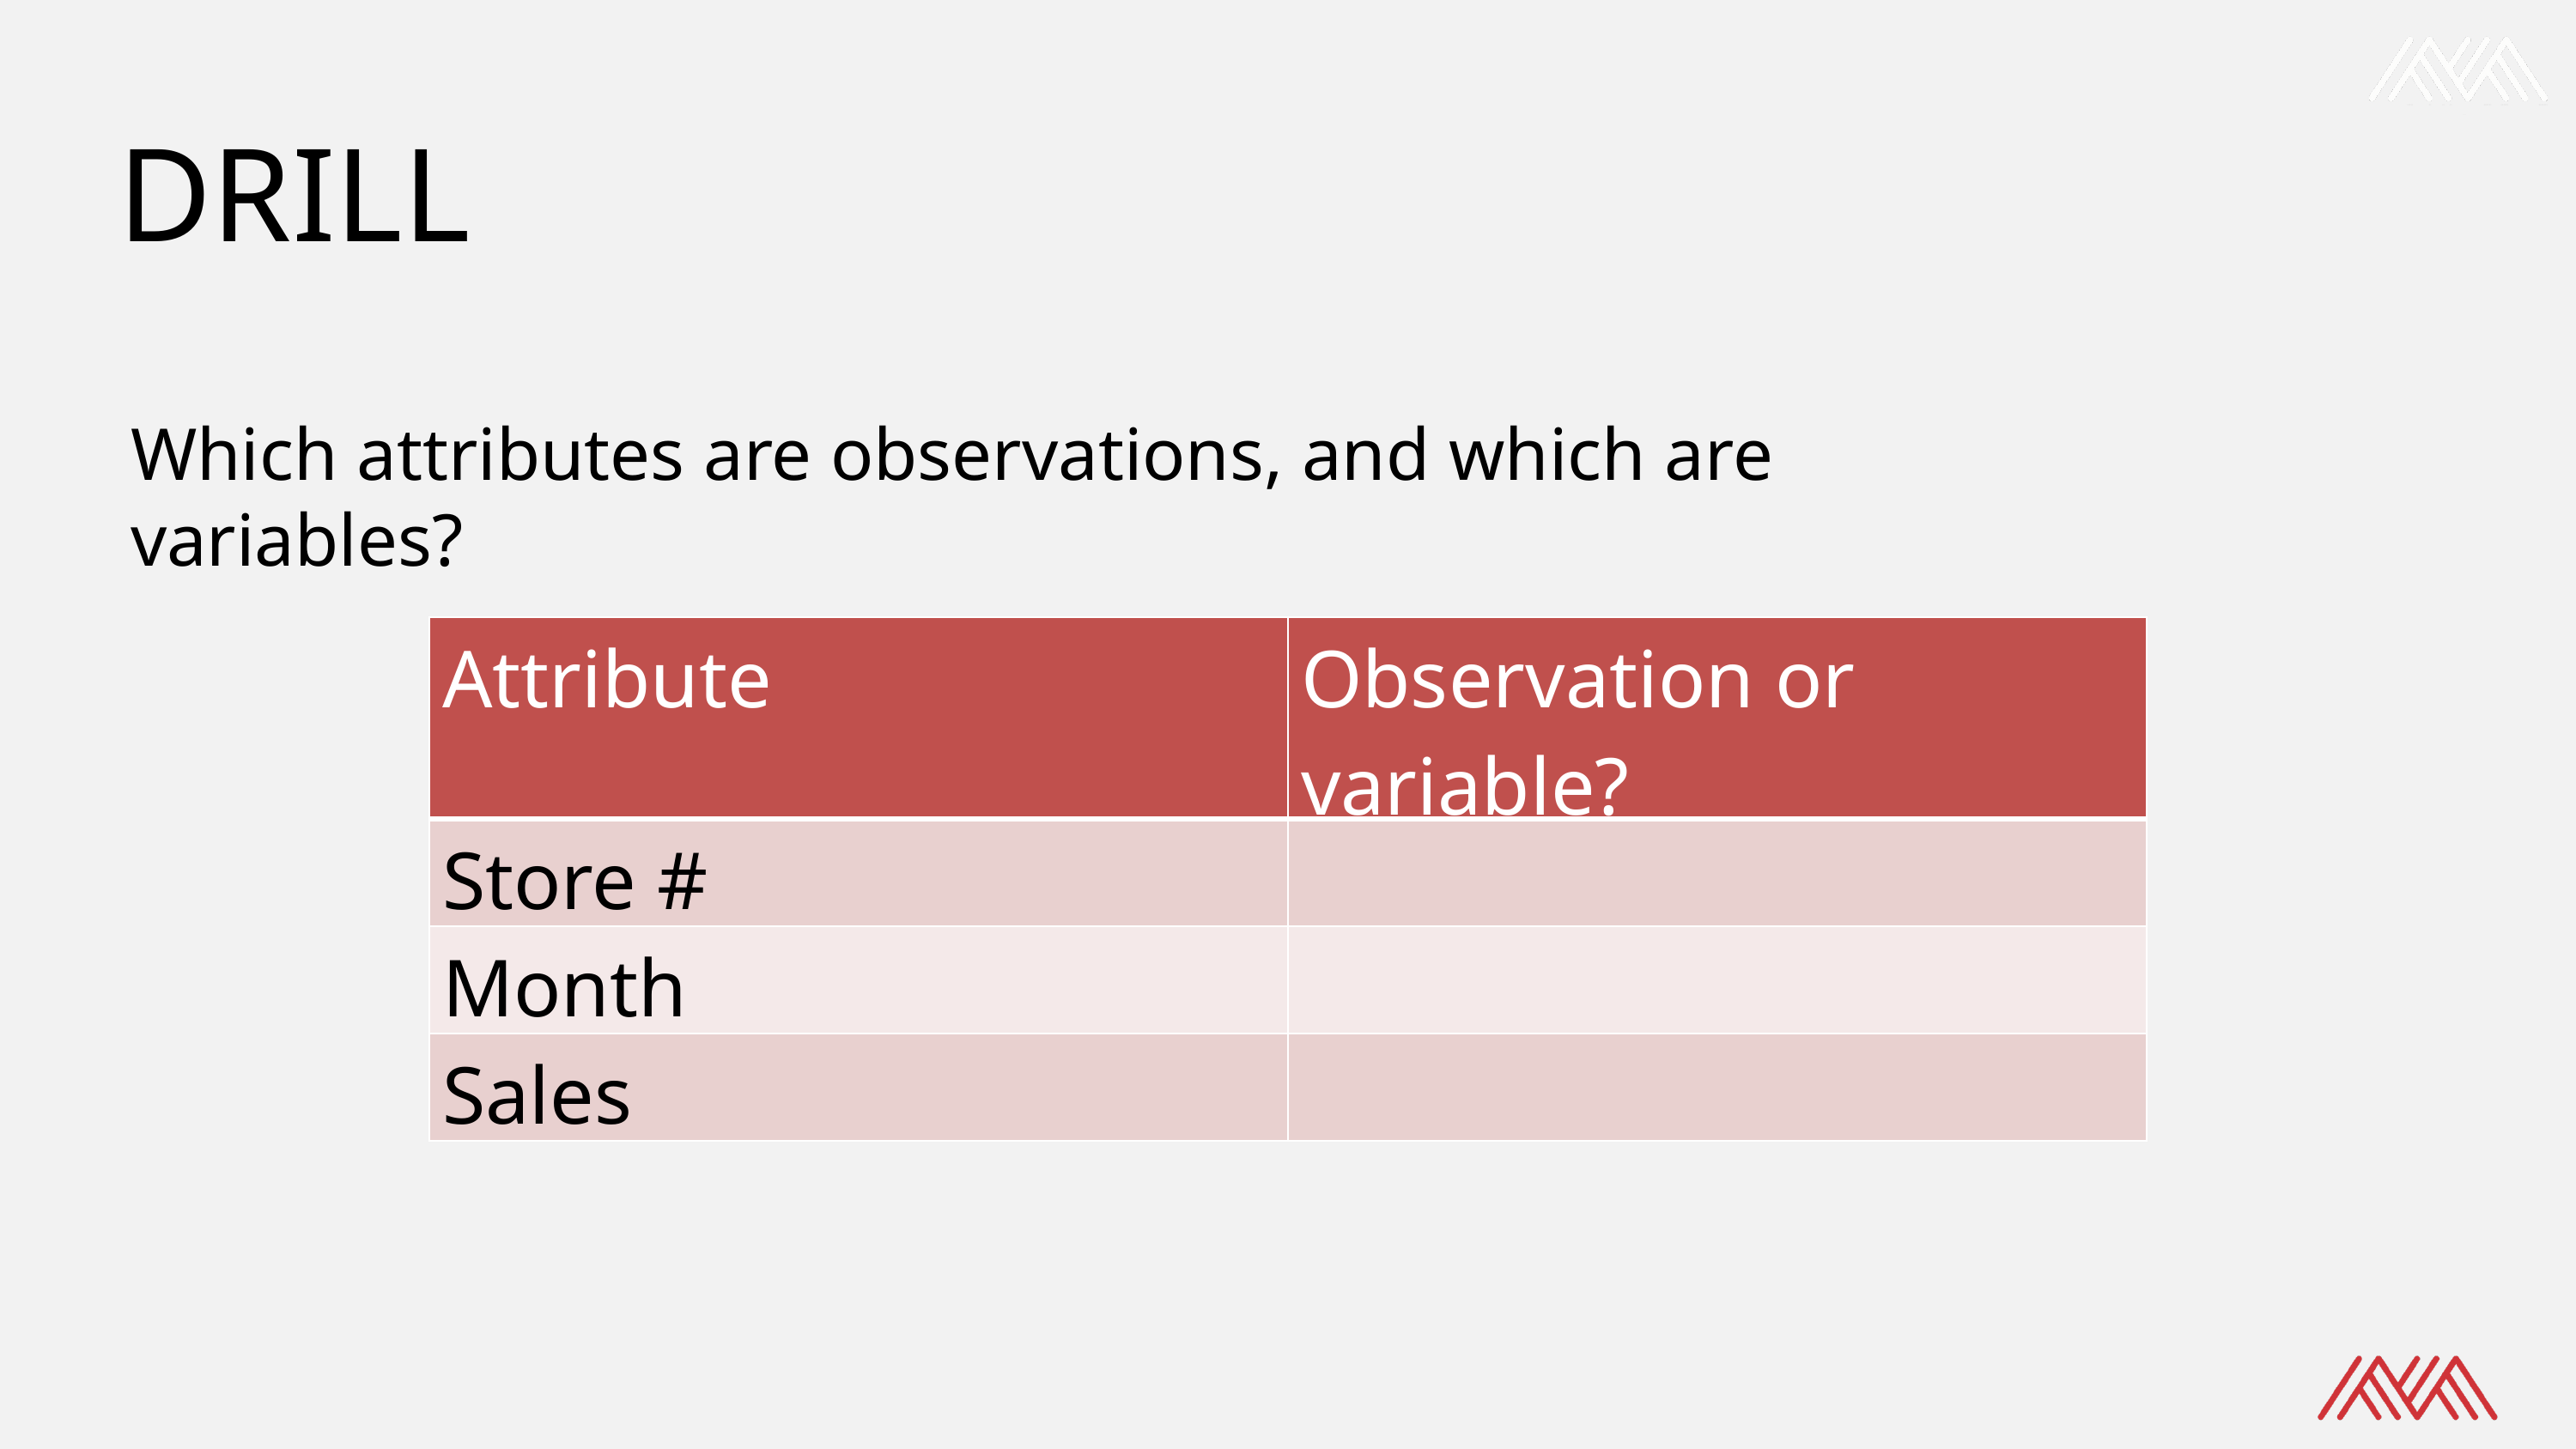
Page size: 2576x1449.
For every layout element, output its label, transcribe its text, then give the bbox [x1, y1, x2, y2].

table_cell [1289, 822, 2146, 925]
table_cell Month [430, 927, 1287, 1033]
picture [2266, 1304, 2551, 1422]
table_cell Sales [430, 1034, 1287, 1140]
table_cell Store # [430, 822, 1287, 925]
text_box Which attributes are observations, and which are variables? [118, 402, 1932, 587]
text_box DRILL [118, 87, 2320, 268]
table_cell [1289, 1034, 2146, 1140]
table_header Observation or variable? [1289, 618, 2146, 816]
picture [2318, 0, 2576, 194]
table_cell [1289, 927, 2146, 1033]
table_header Attribute [430, 618, 1287, 816]
